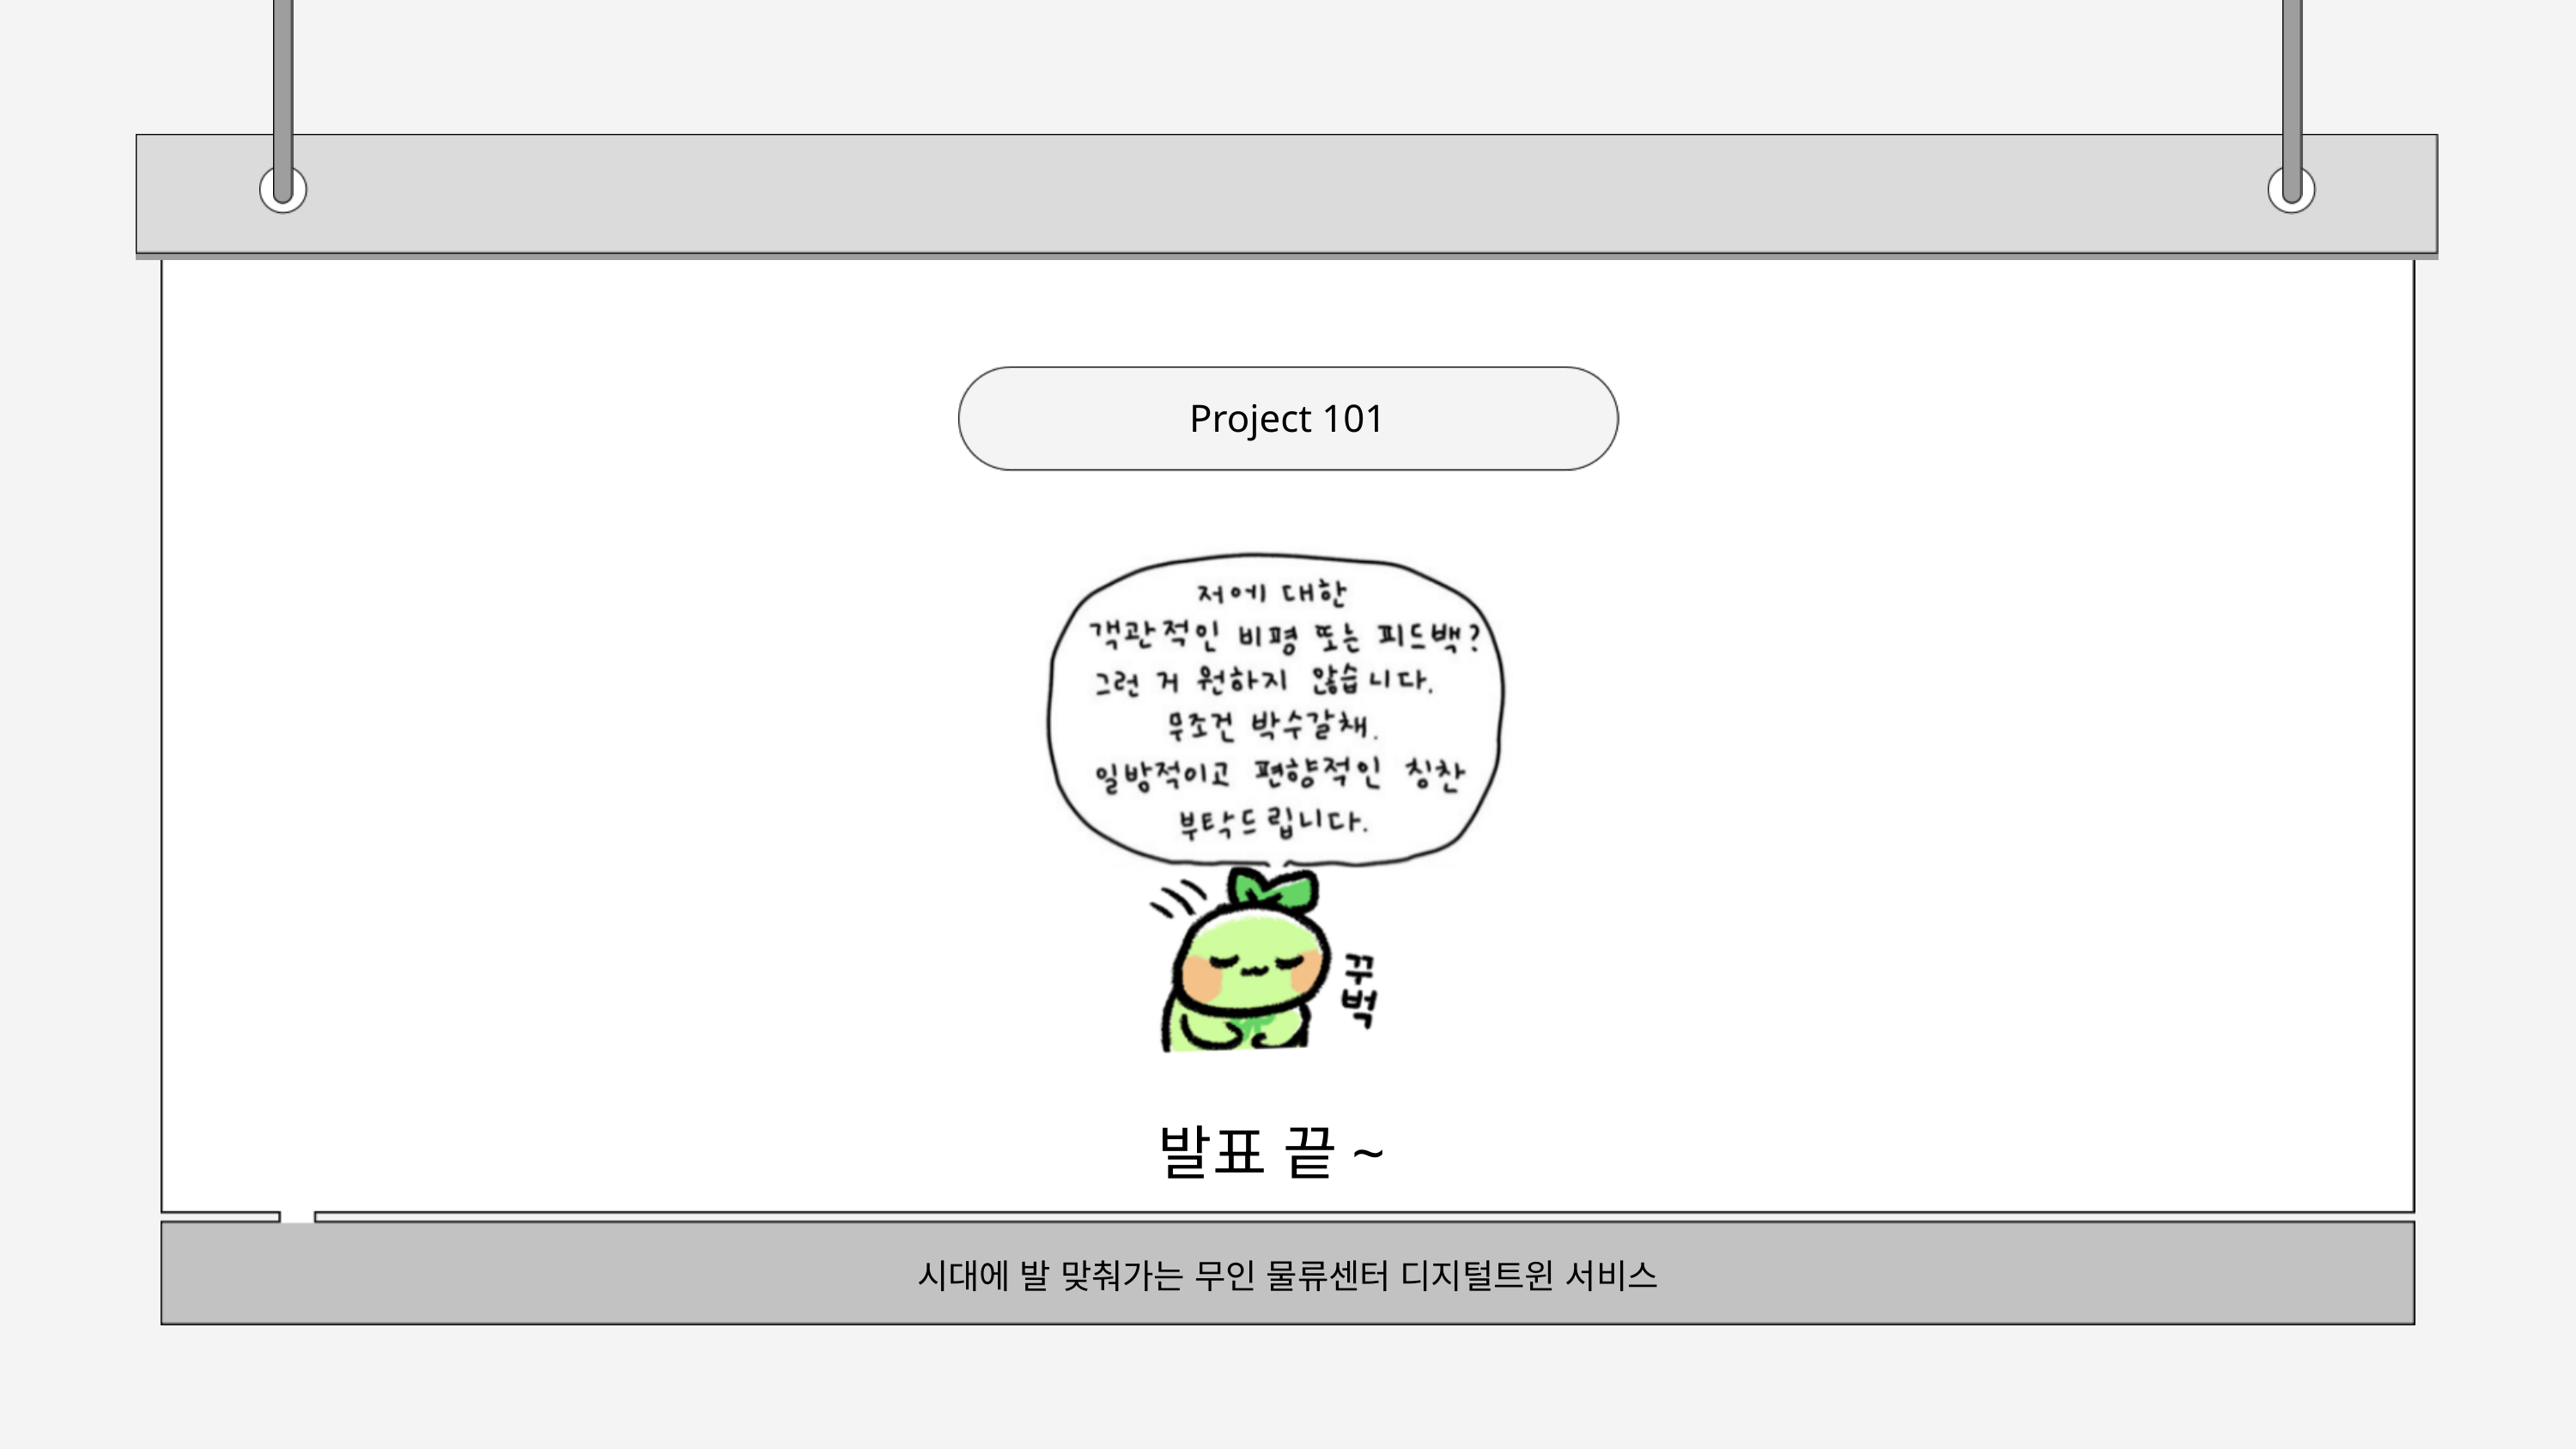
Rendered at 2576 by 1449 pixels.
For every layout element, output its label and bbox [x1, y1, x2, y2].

picture [136, 0, 2439, 1325]
